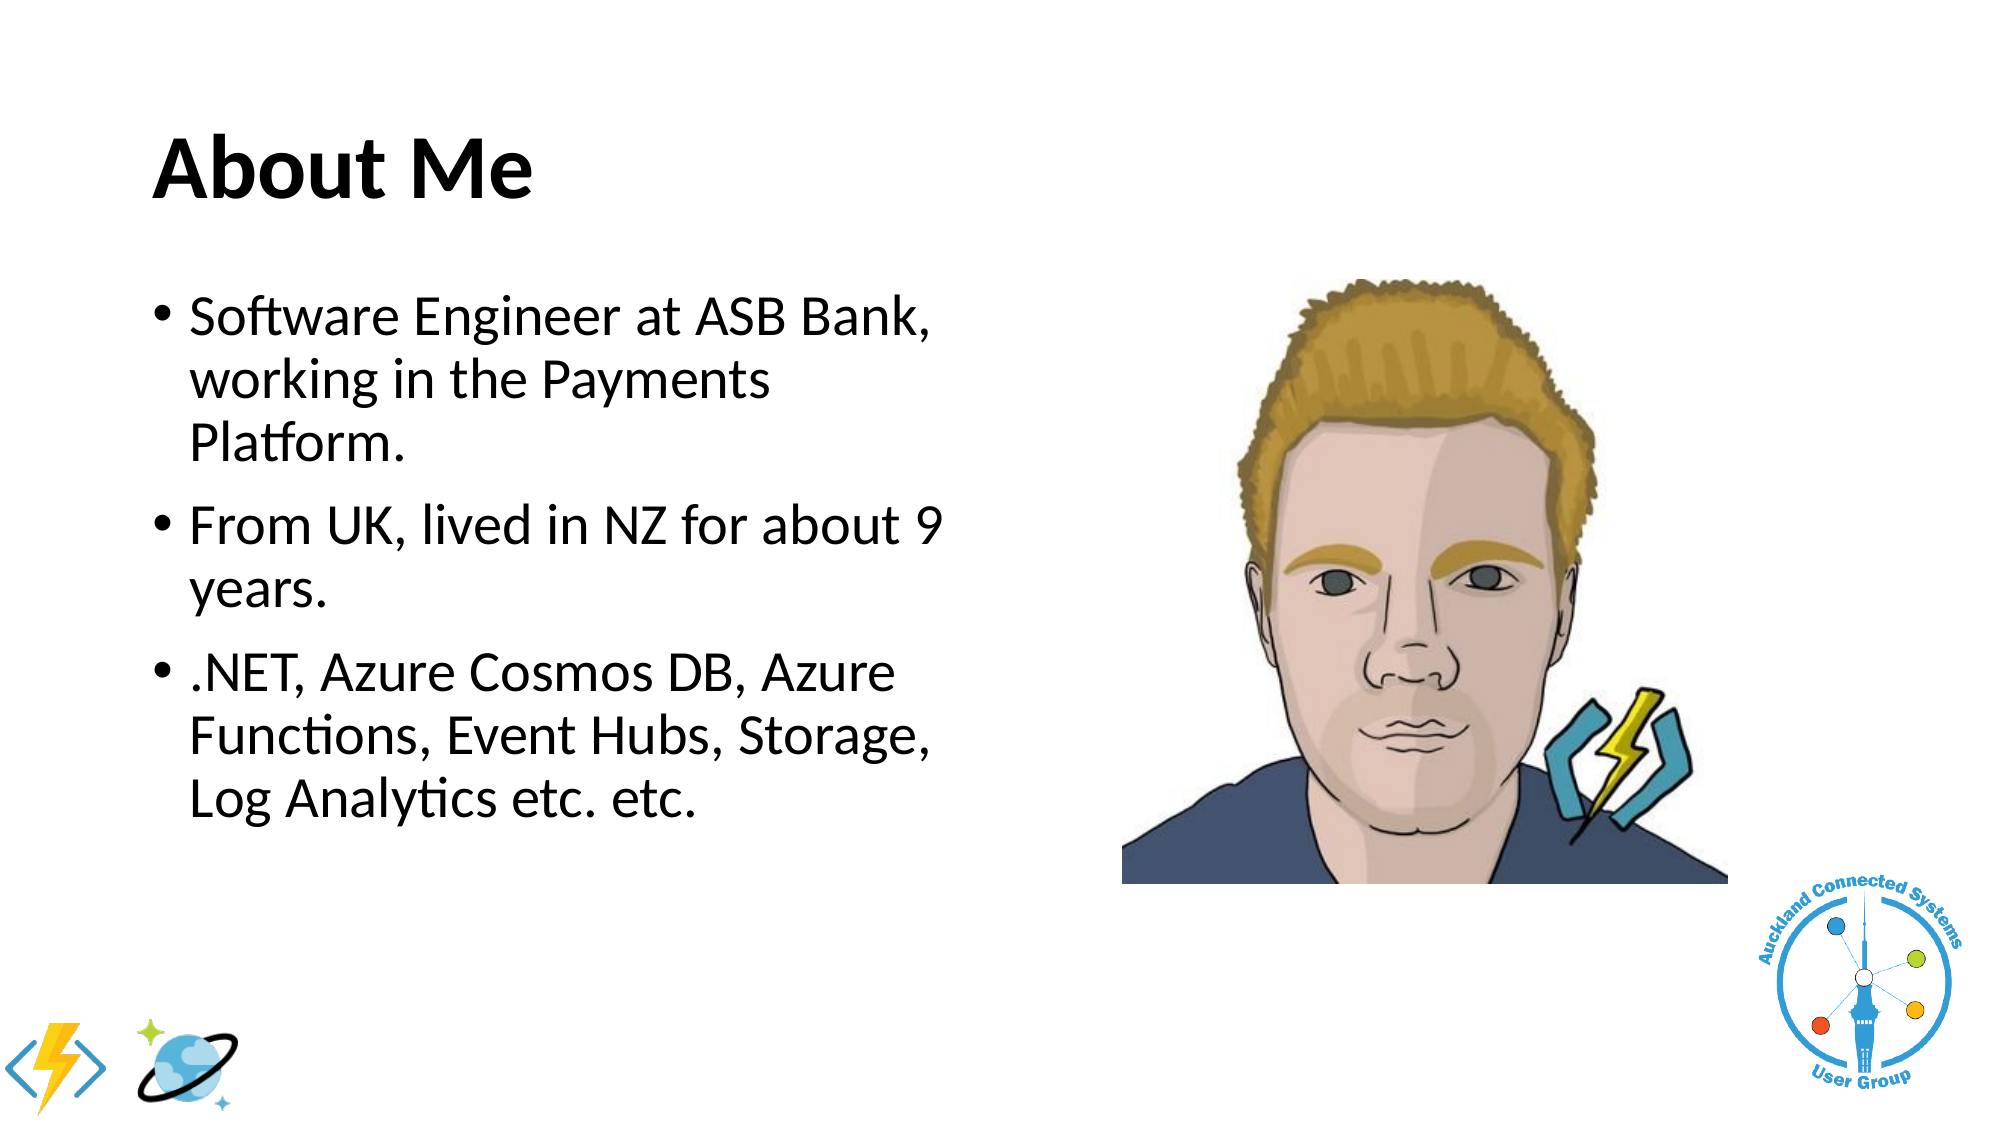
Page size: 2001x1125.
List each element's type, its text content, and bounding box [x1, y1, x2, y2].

list Software Engineer at ASB Bank, working in the Payments Platform. From UK, lived in NZ for about 9 years. .NET, Azure Cosmos DB, Azure Functions, Event Hubs, Storage, Log Analytics etc. etc. [137, 277, 984, 882]
picture [137, 1019, 238, 1111]
picture [1754, 866, 1971, 1103]
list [1122, 279, 1728, 885]
title About Me [137, 59, 1863, 278]
picture [5, 1019, 106, 1120]
